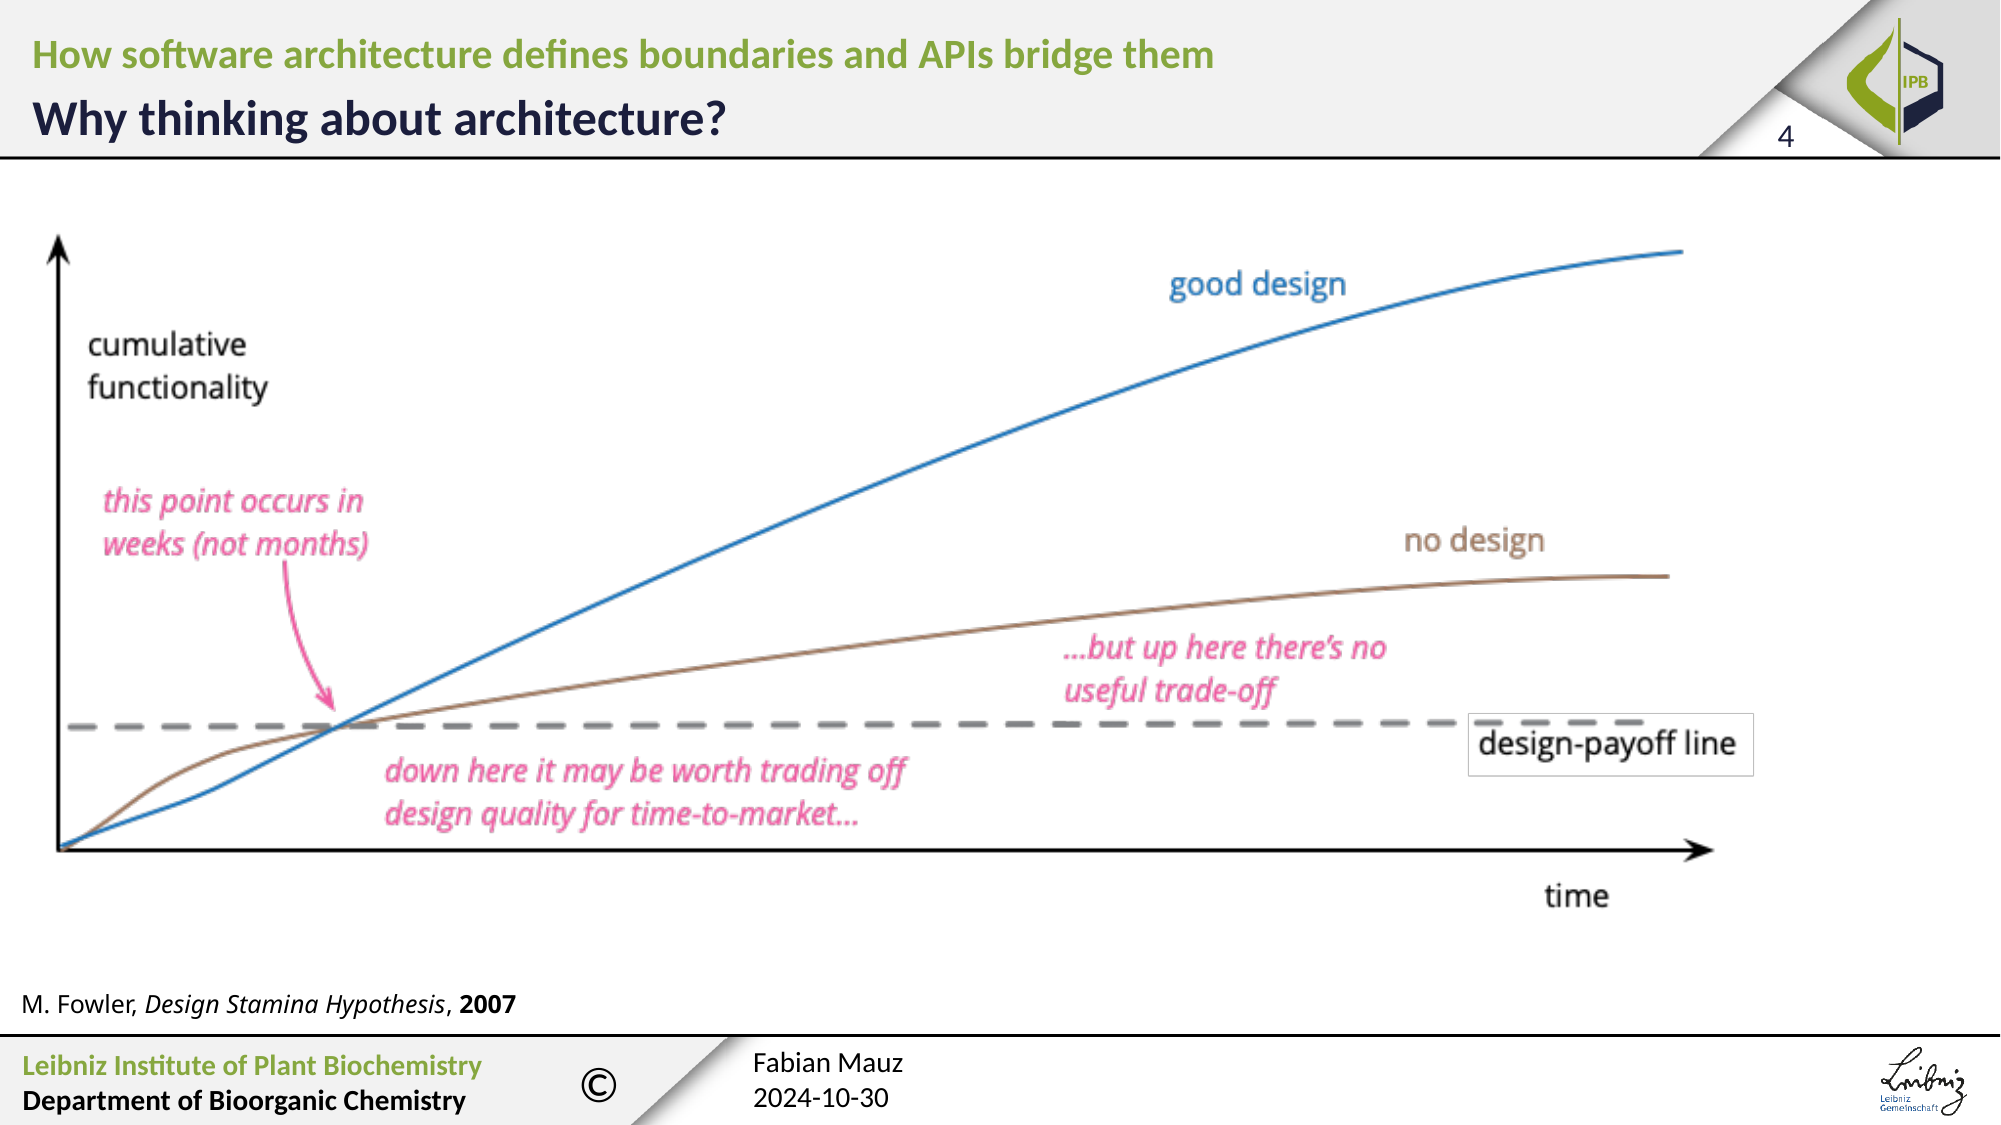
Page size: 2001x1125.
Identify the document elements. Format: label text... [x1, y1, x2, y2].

picture [0, 0, 2001, 1125]
list Why thinking about architecture? [17, 79, 1223, 149]
list How software architecture defines boundaries and APIs bridge them [17, 19, 1343, 79]
text_box M. Fowler, Design Stamina Hypothesis, 2007 [0, 981, 2000, 1026]
